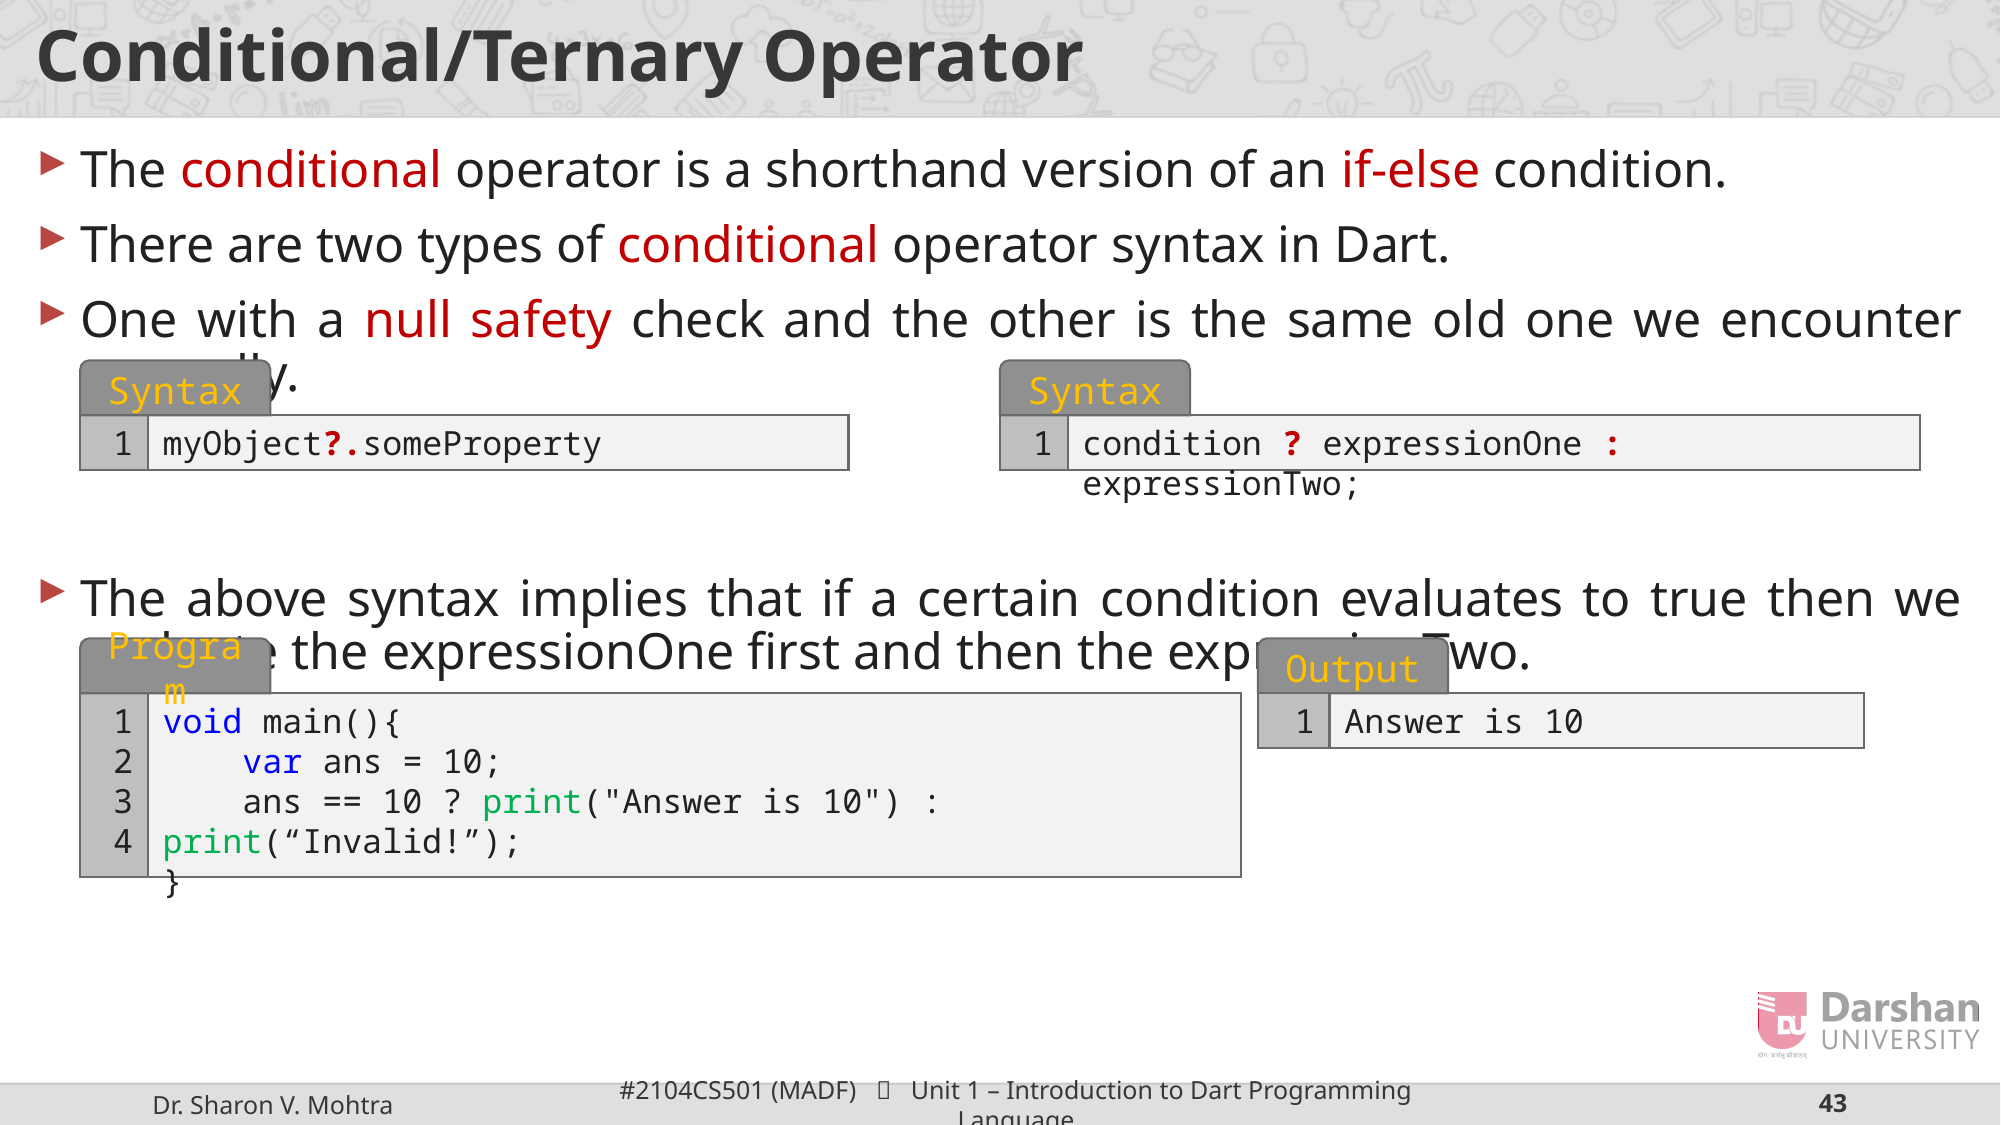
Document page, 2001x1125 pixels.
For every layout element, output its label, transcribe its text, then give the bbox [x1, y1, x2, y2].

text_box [80, 360, 849, 471]
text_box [1257, 638, 1864, 749]
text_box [80, 638, 1242, 877]
title Conditional/Ternary Operator [0, 0, 2000, 117]
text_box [999, 360, 1920, 471]
list The conditional operator is a shorthand version of an if-else condition. There are two types of conditional operator syntax in Dart. One with a null safety check and the other is the same old one we encounter normally. The above syntax implies that if a certain condition evaluates to true then we evaluate the expressionOne first and then the expressionTwo. [21, 137, 1979, 1059]
